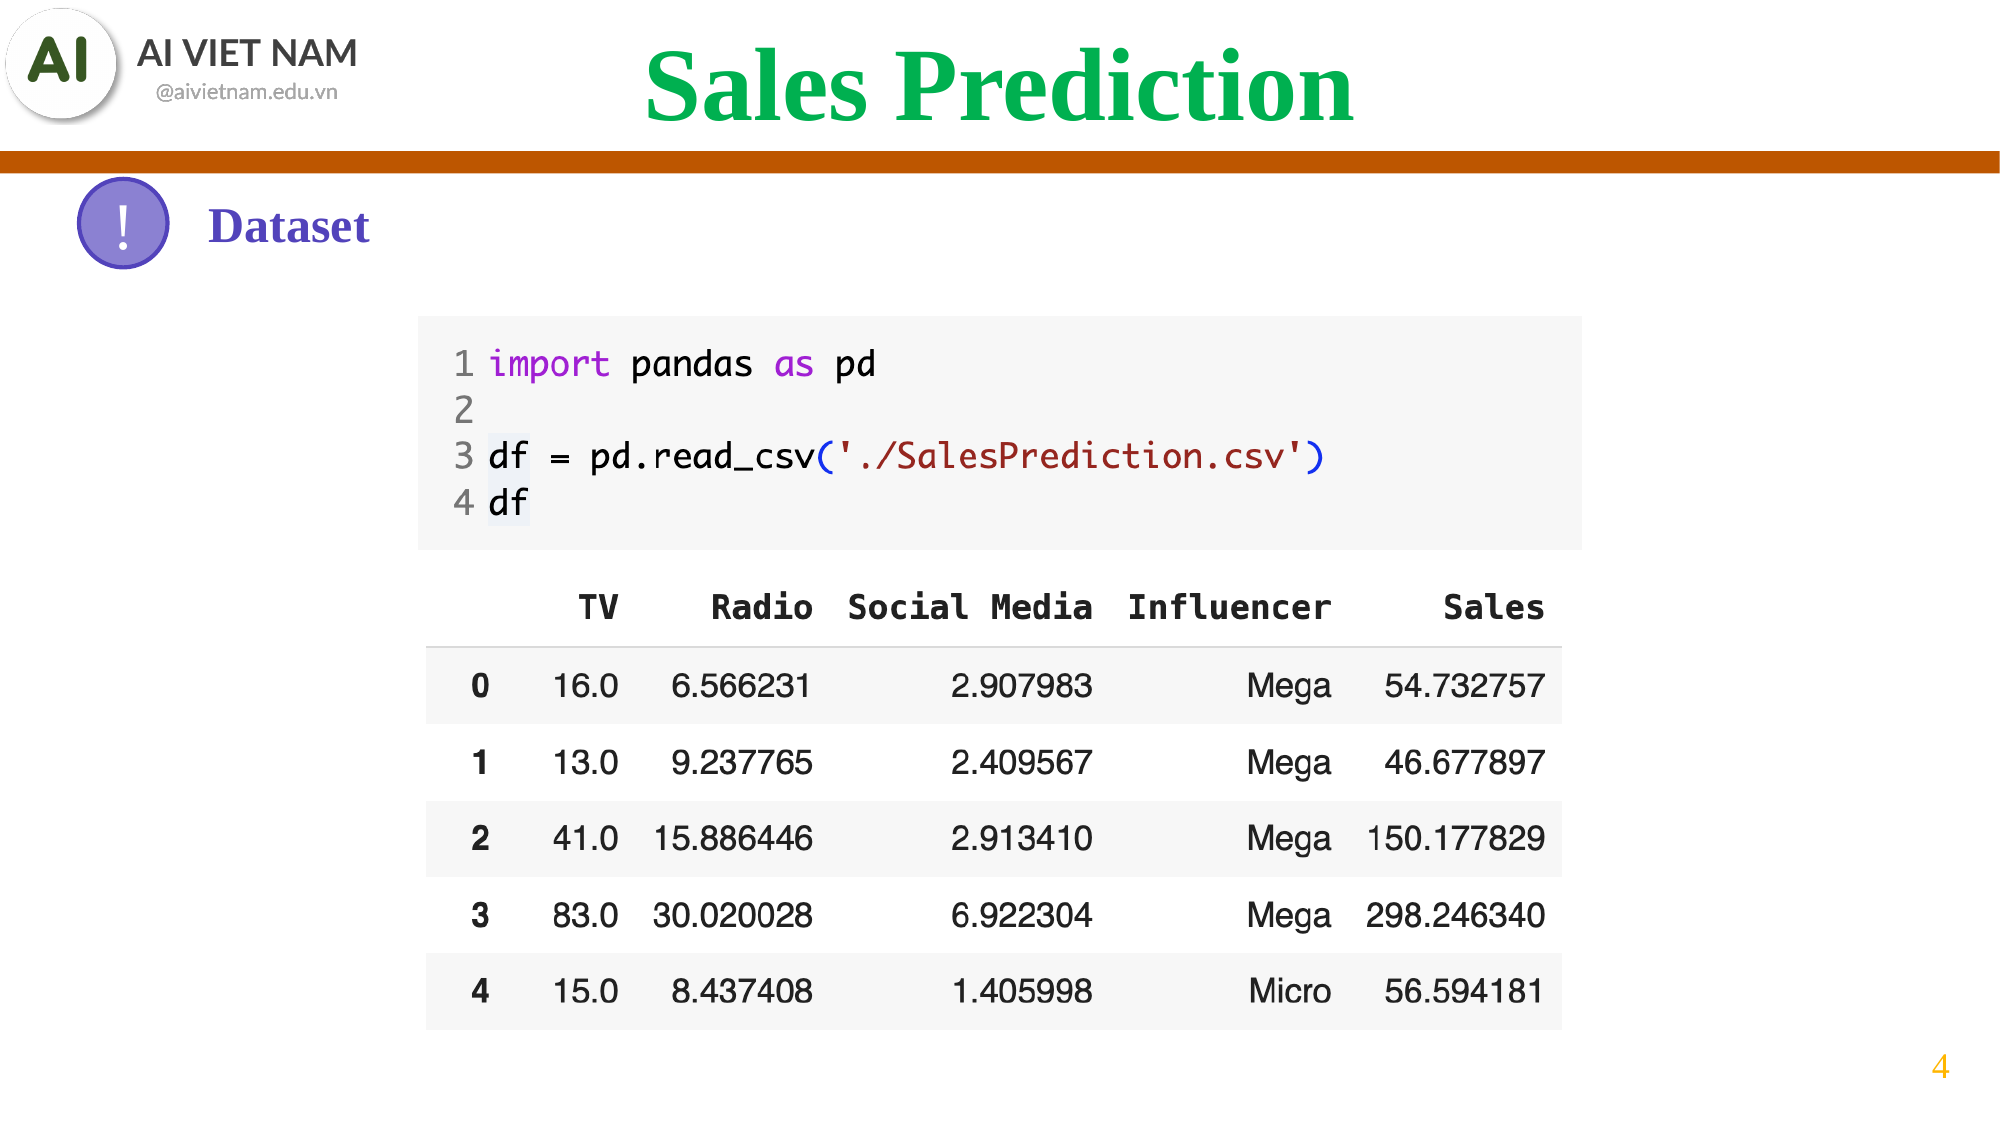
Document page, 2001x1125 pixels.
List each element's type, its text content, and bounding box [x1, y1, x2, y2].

text_box [0, 152, 2000, 175]
text_box ! [76, 176, 170, 270]
text_box Dataset [187, 175, 1921, 270]
slide_number 4 [1881, 1003, 2000, 1125]
text_box Sales Prediction [0, 8, 2000, 152]
picture [417, 315, 1582, 1039]
